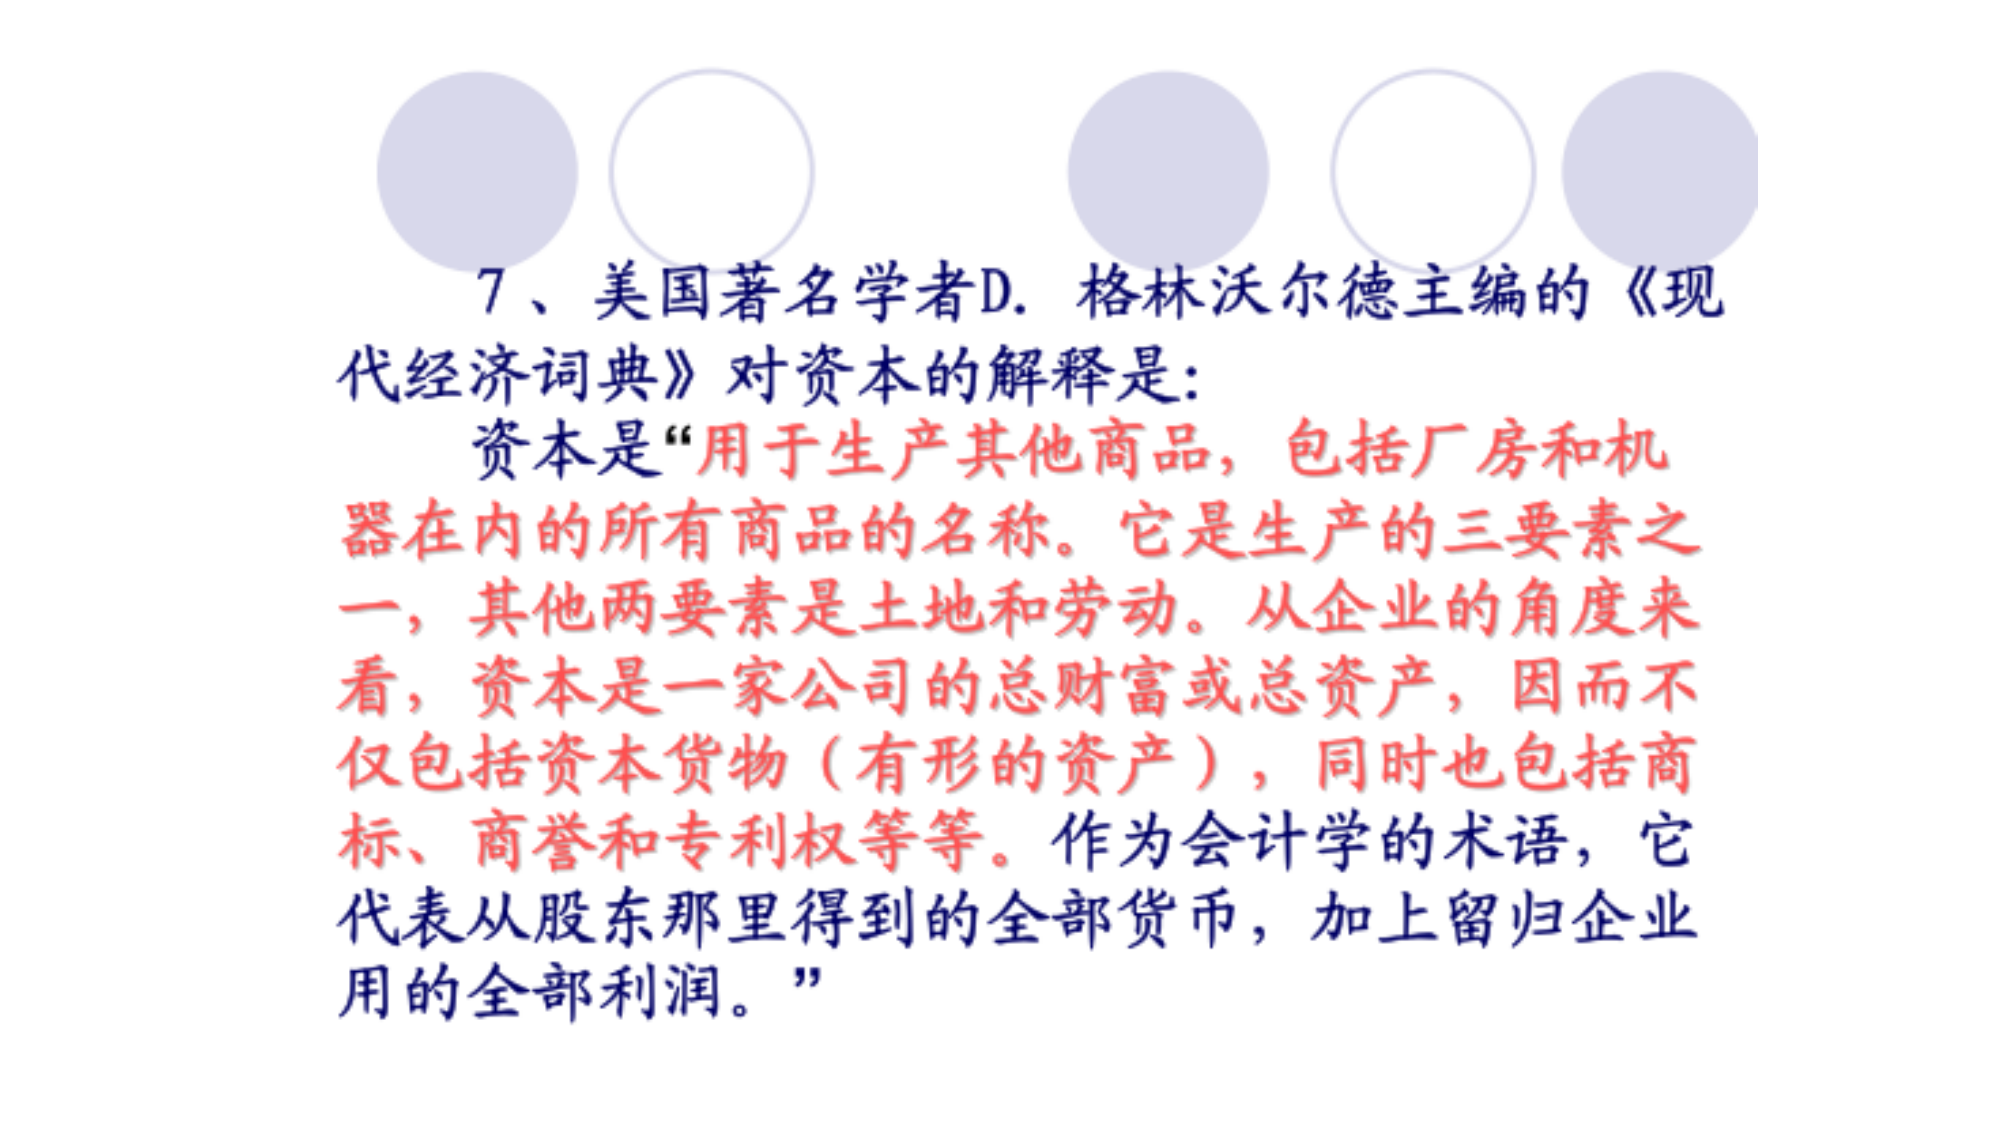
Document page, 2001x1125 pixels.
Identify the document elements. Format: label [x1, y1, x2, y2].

picture [280, 45, 1758, 1107]
